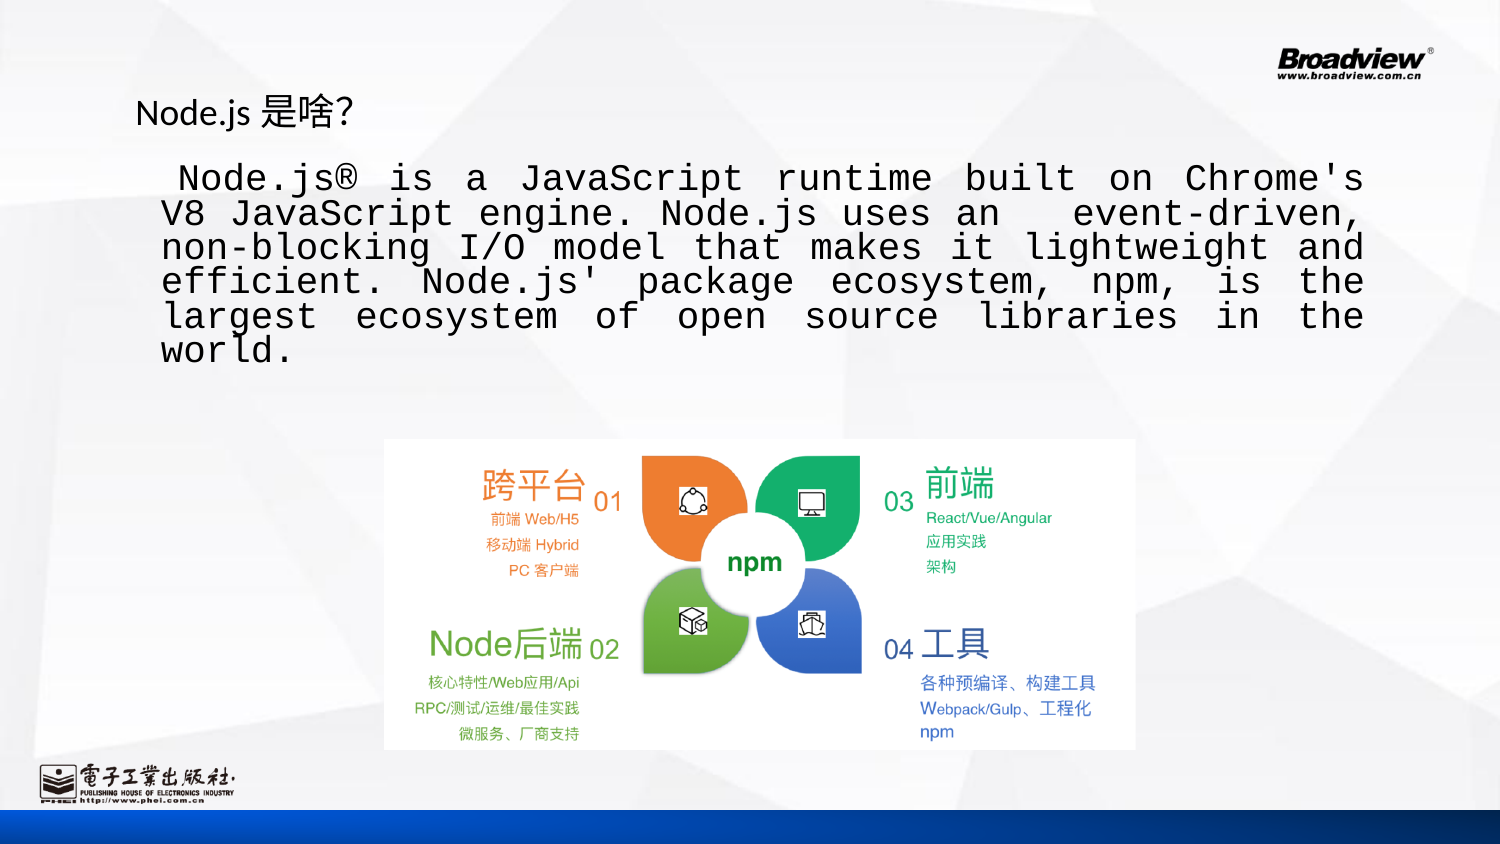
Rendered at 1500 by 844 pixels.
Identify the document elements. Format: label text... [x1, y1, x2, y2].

text_box Node.js是啥？ [120, 80, 388, 140]
text_box Node.js® is a JavaScript runtime built on Chrome's V8 JavaScript engine. Node.js uses an event-driven, non-blocking I/O model that makes it lightweight and efficient. Node.js' package ecosystem, npm, is the largest ecosystem of open source libraries in the world. [134, 156, 1386, 378]
picture [0, 0, 1500, 844]
